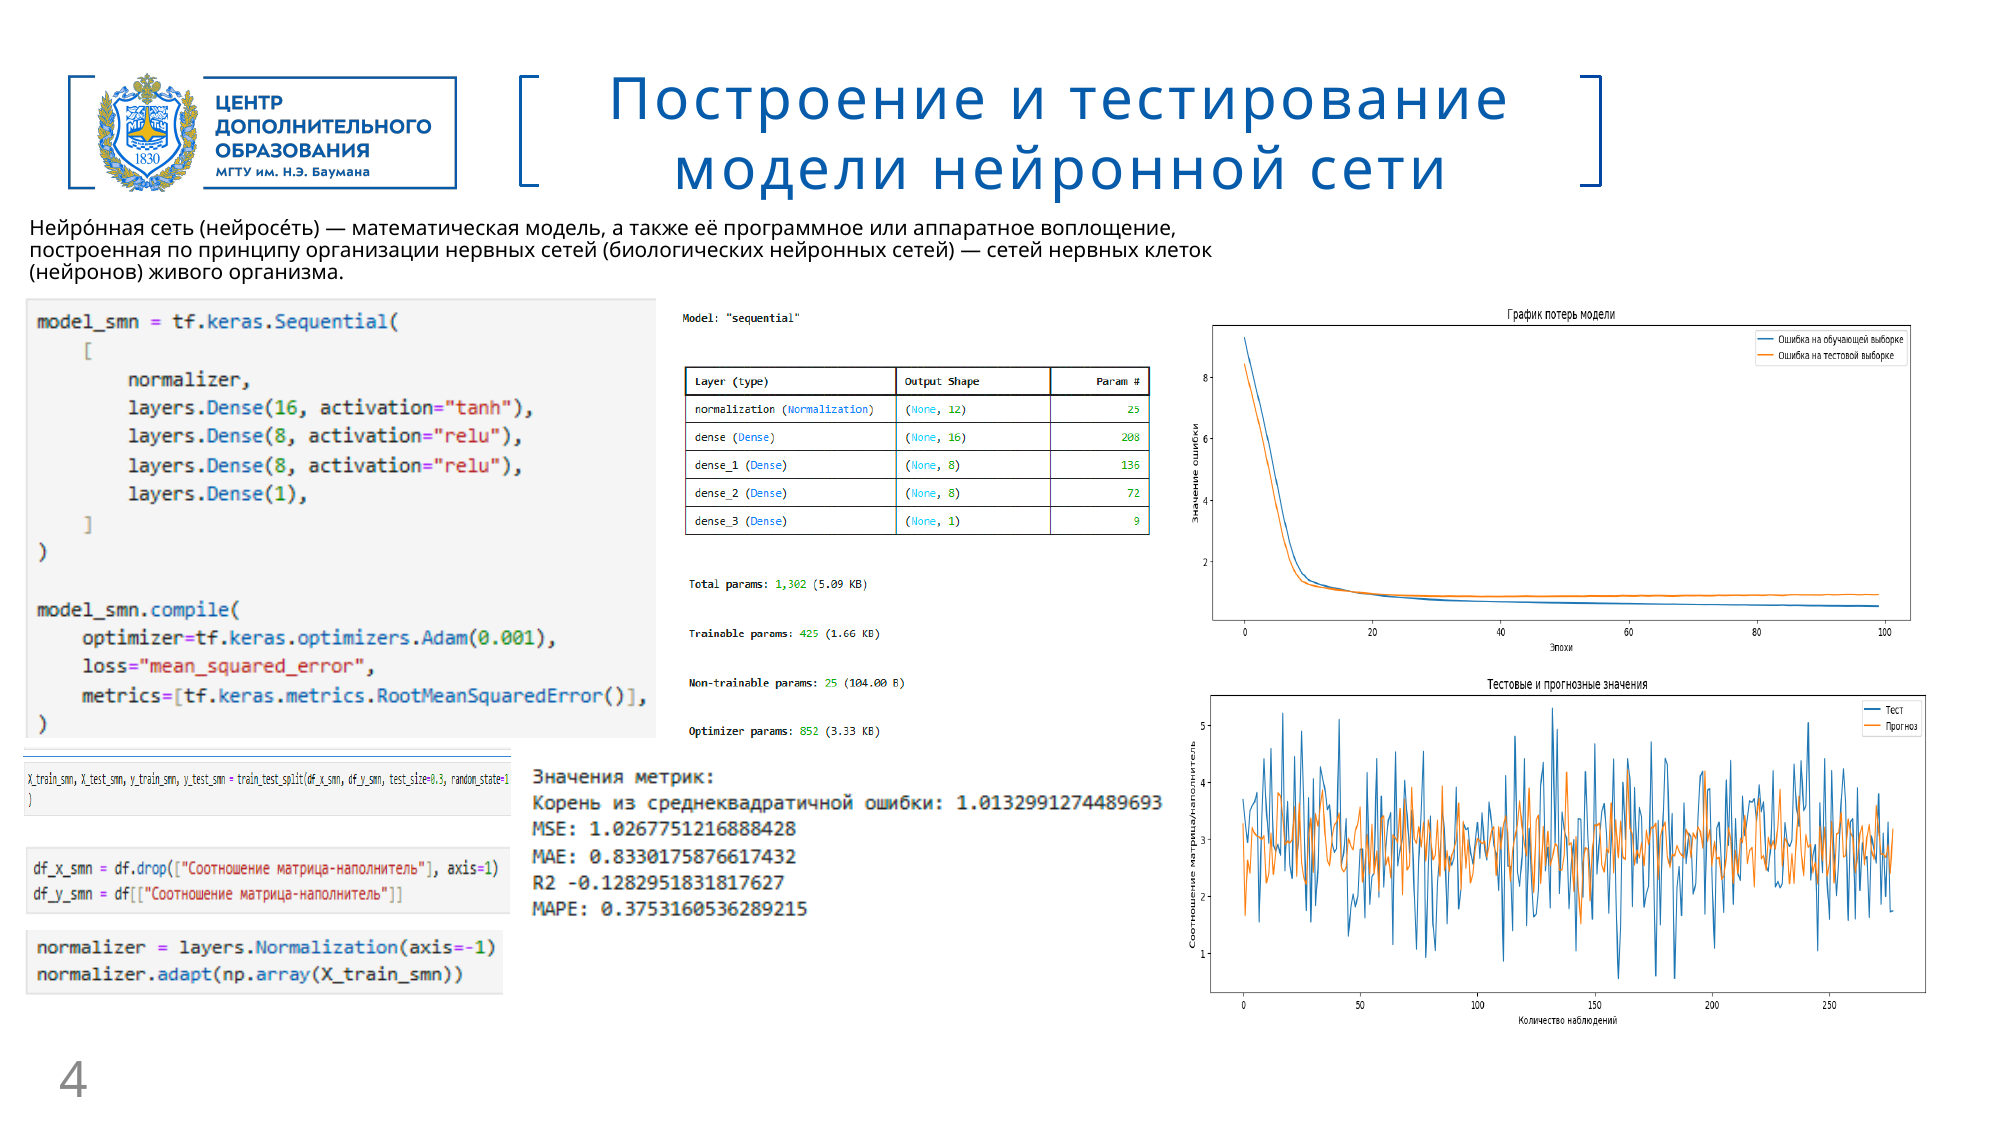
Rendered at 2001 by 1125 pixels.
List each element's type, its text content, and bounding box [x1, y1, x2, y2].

picture [1184, 670, 1930, 1033]
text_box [520, 76, 1601, 186]
picture [16, 929, 503, 998]
picture [1187, 299, 1915, 661]
picture [21, 296, 656, 738]
slide_number 4 [44, 1055, 139, 1101]
picture [23, 747, 511, 829]
picture [666, 299, 1160, 741]
picture [25, 841, 511, 919]
picture [517, 761, 1170, 923]
text_box Нейро́нная сеть (нейросе́ть) — математическая модель, а также её программное или аппаратное воплощение, построенная по принципу организации нервных сетей (биологических нейронных сетей) — сетей нервных клеток (нейронов) живого организма. [16, 210, 1292, 289]
picture [68, 73, 457, 192]
